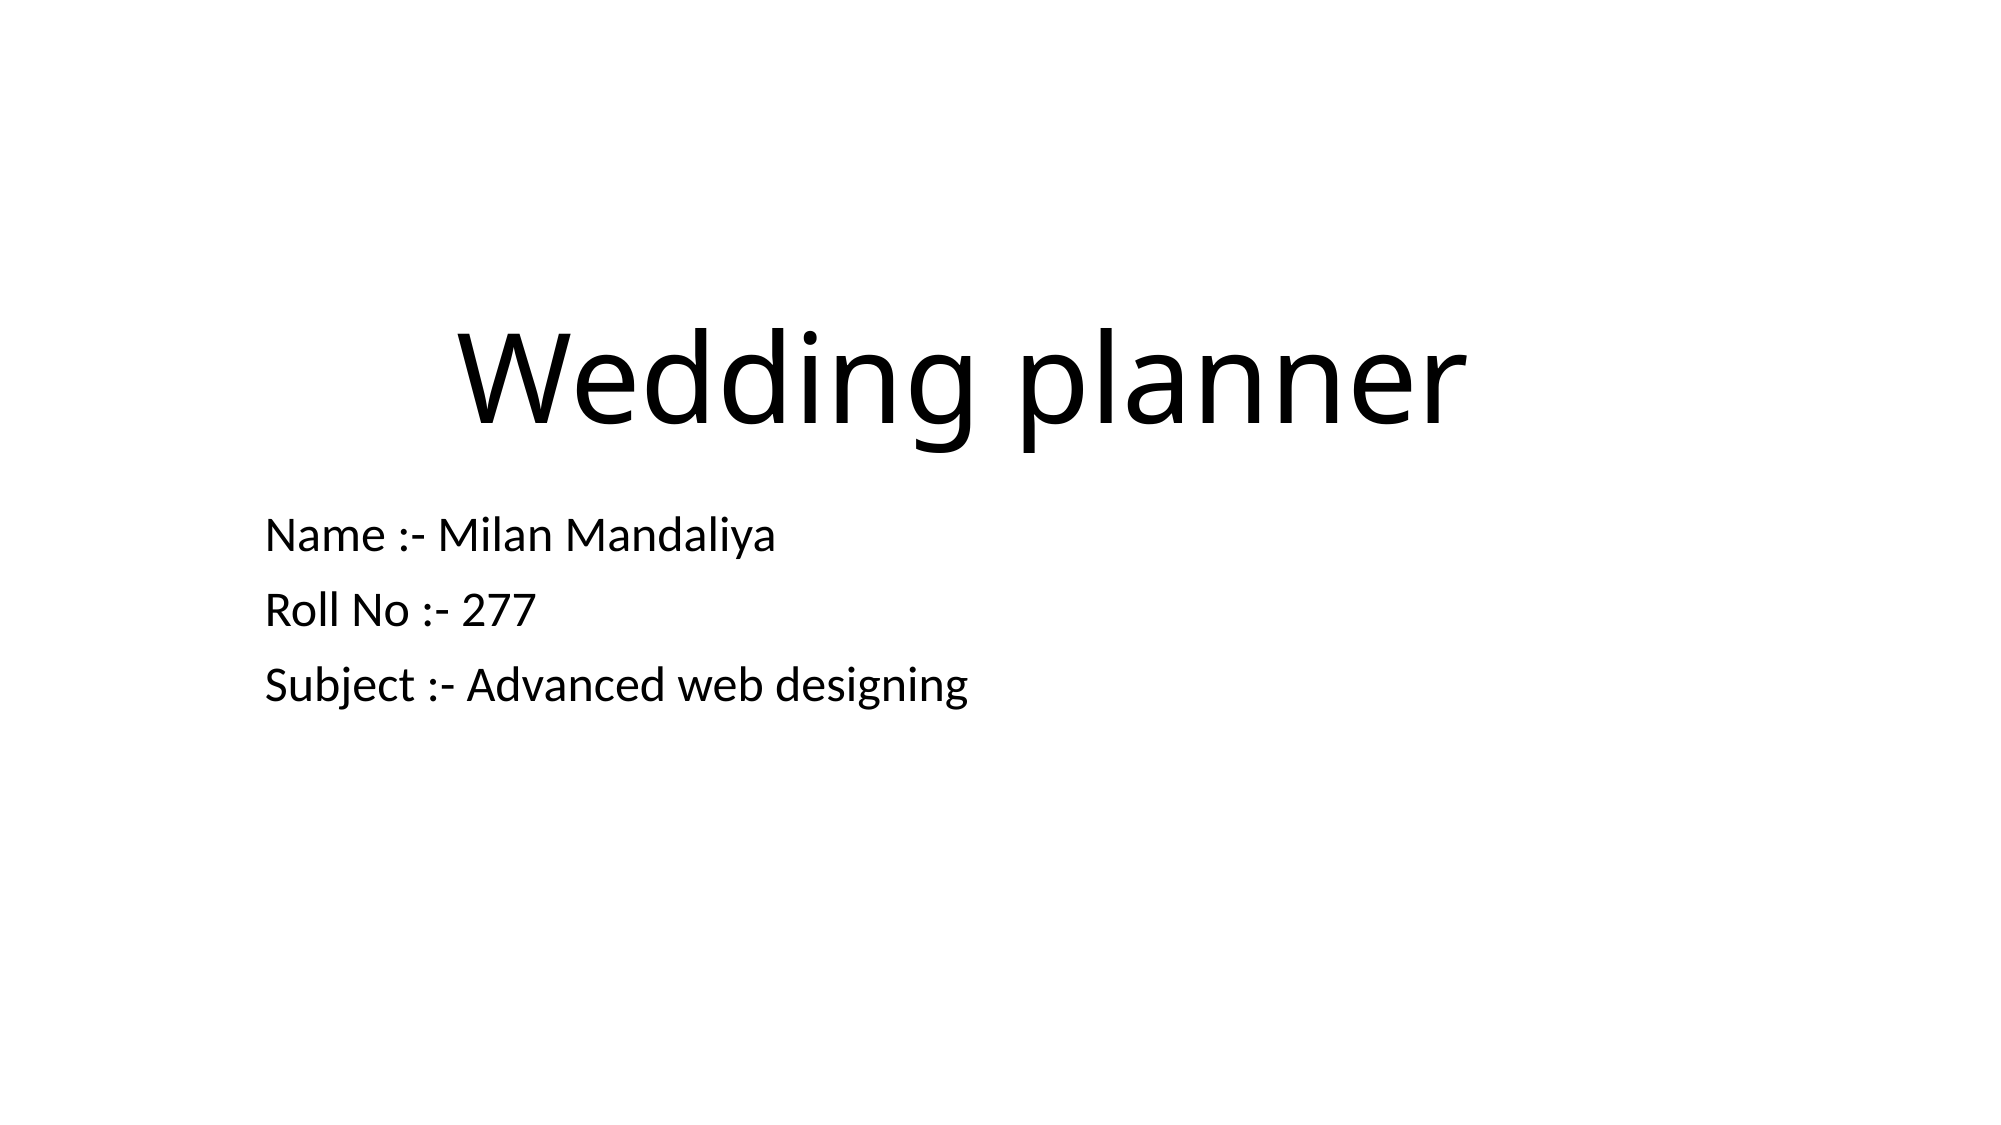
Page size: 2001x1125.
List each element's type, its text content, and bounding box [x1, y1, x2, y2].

subtitle Name :- Milan Mandaliya Roll No :- 277 Subject :- Advanced web designing [249, 501, 1750, 773]
title Wedding planner [213, 66, 1714, 459]
